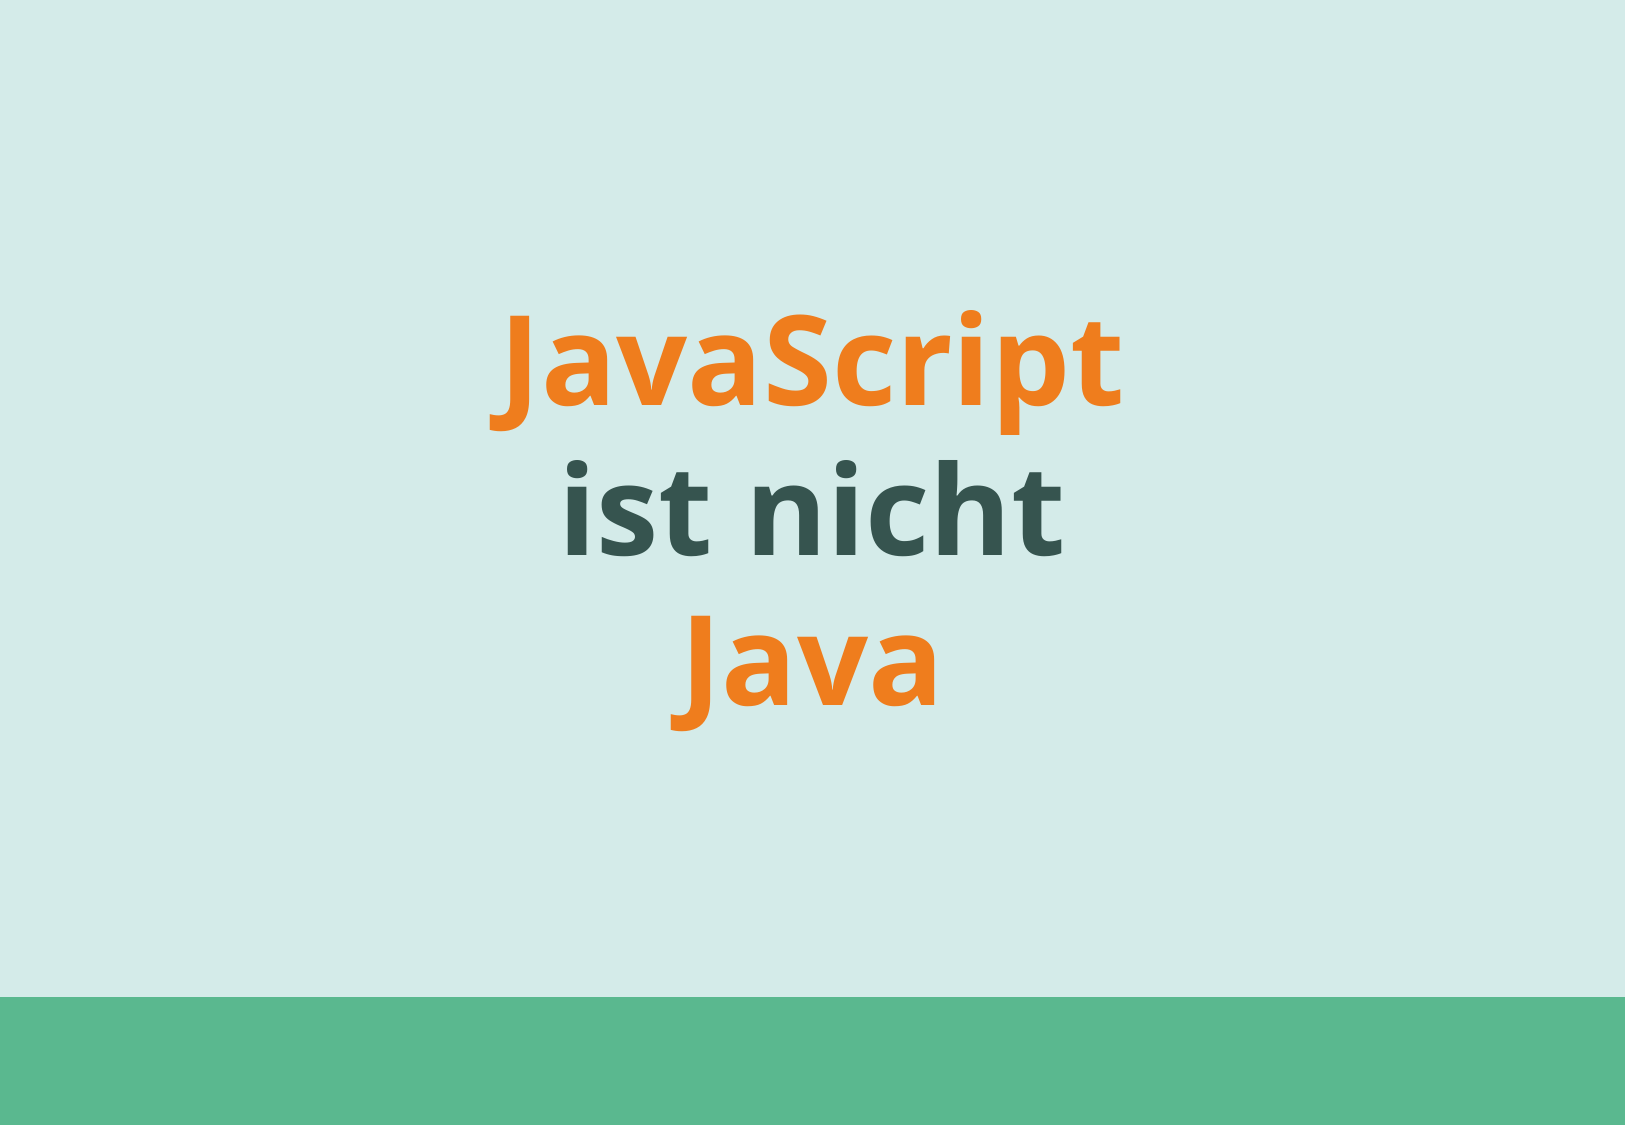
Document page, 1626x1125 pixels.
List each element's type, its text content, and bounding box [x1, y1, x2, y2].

text_box JavaScript ist nicht Java [189, 272, 1436, 738]
